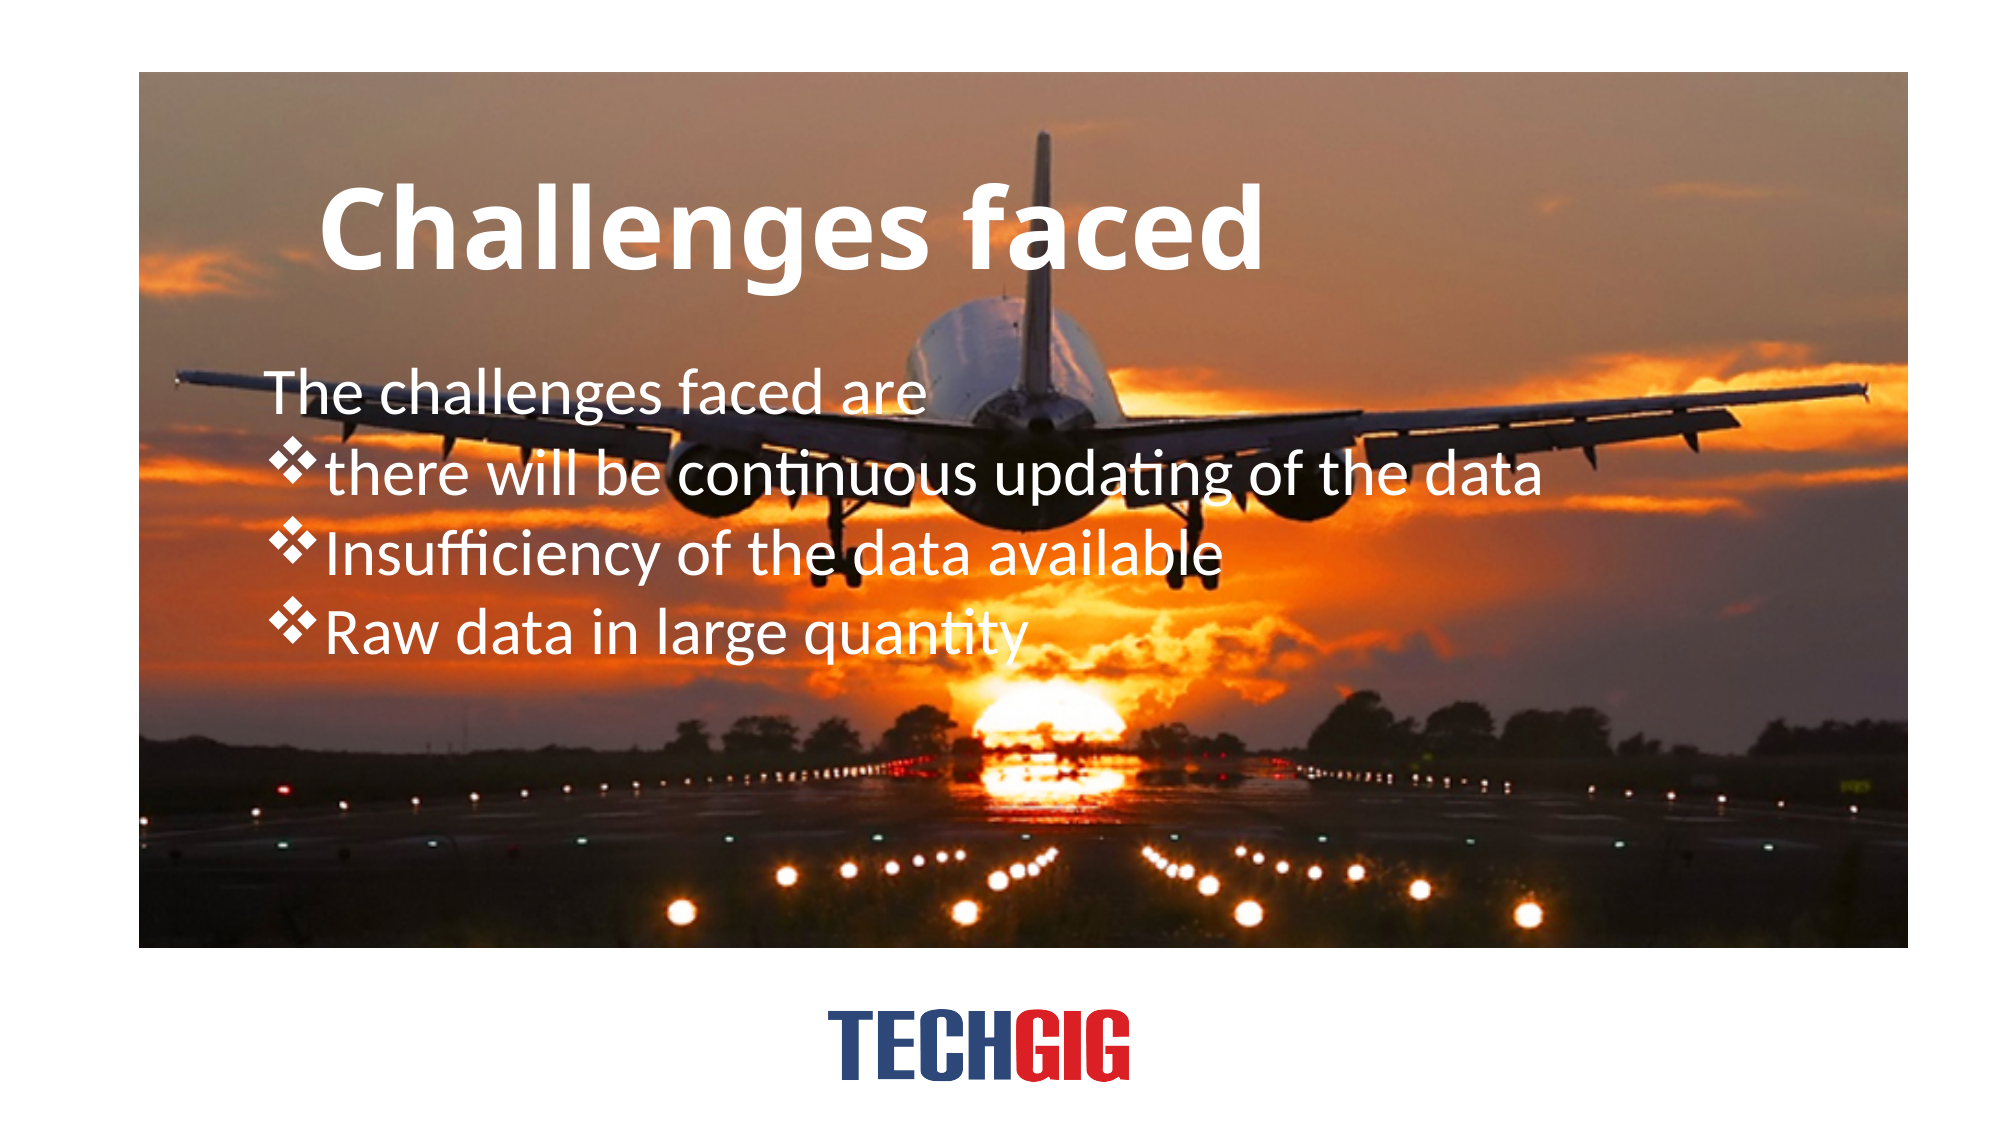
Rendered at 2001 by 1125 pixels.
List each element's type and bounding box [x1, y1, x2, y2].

picture [139, 72, 1908, 948]
picture [828, 1009, 1129, 1082]
